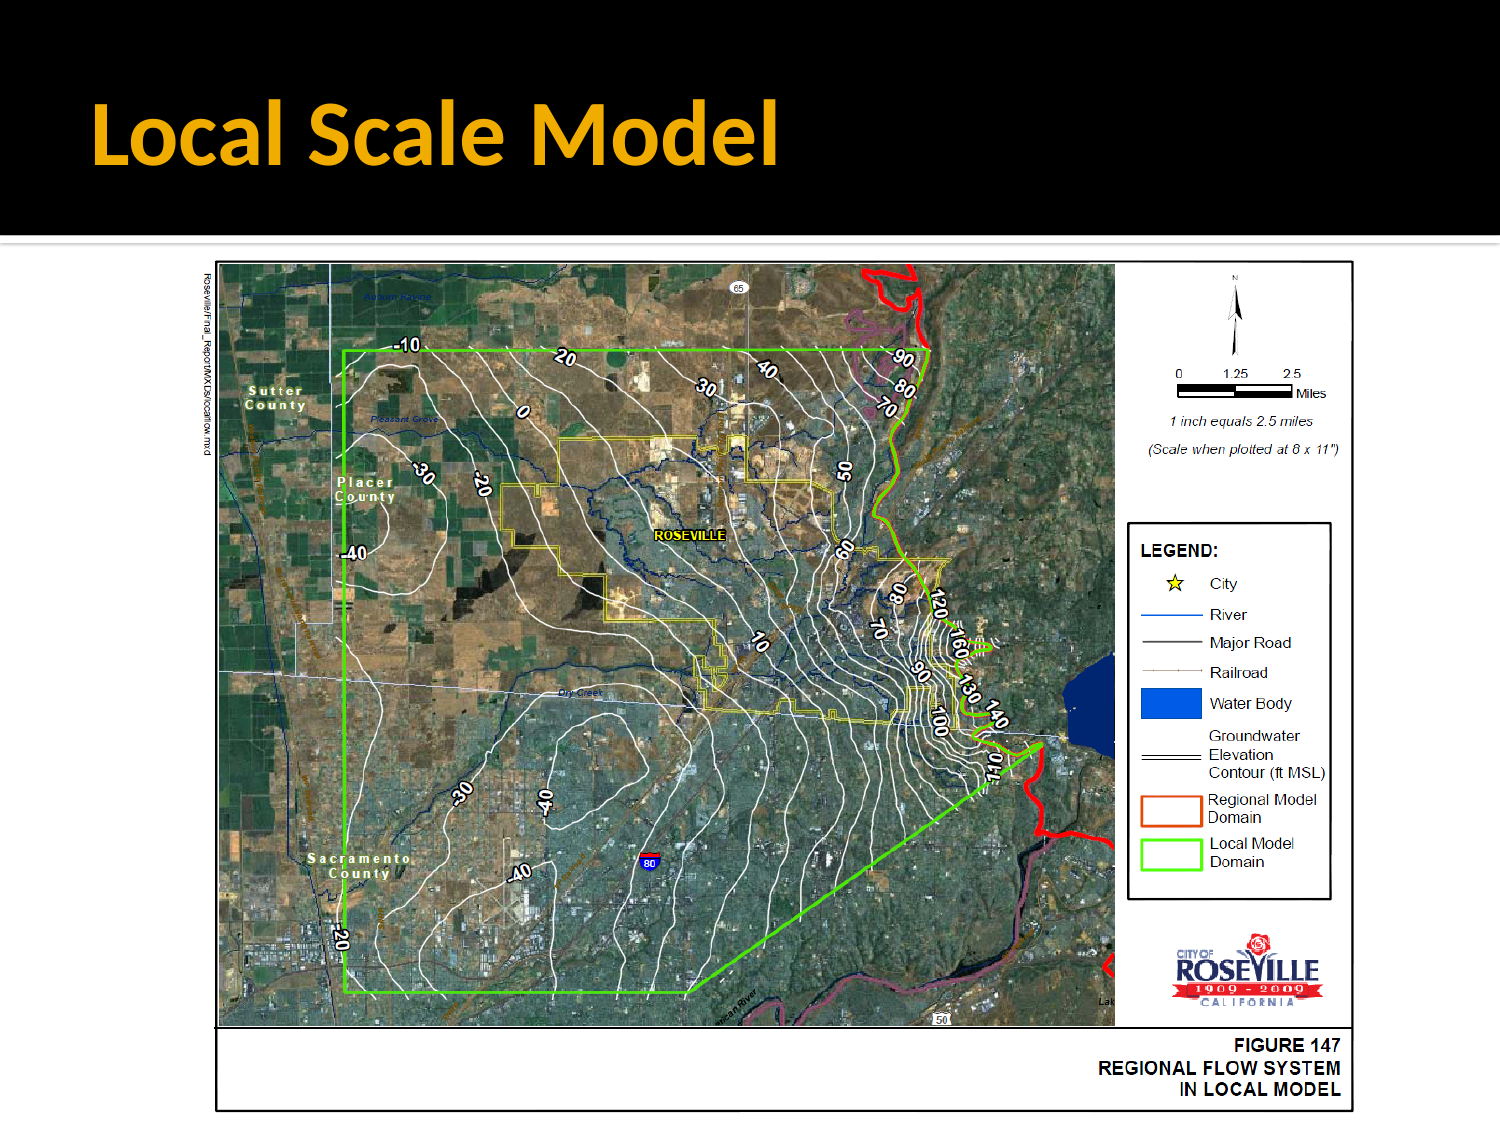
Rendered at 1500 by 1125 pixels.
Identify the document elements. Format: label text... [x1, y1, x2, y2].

title Local Scale Model [75, 24, 1425, 231]
picture [197, 252, 1362, 1117]
